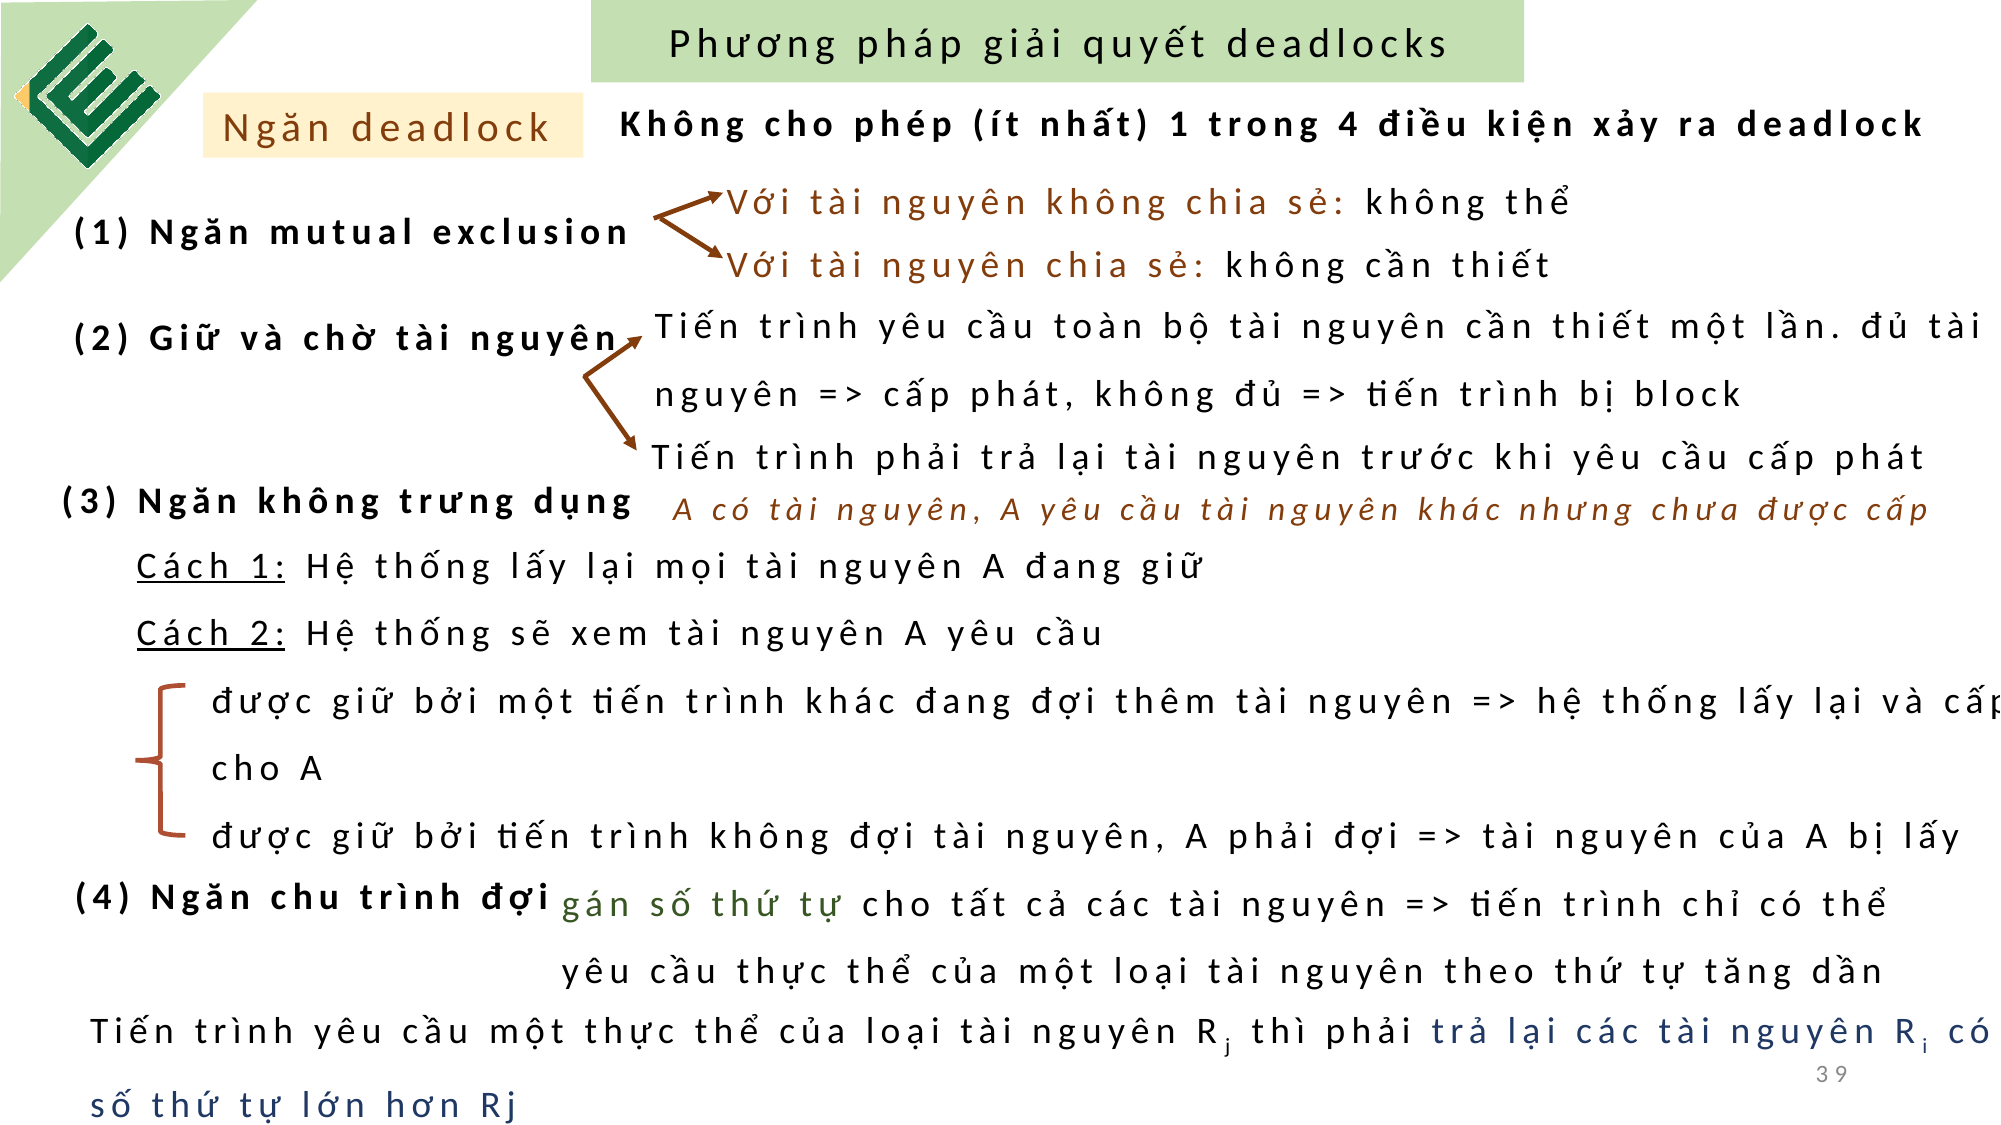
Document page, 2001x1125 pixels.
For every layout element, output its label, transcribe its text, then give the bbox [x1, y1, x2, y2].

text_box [46, 510, 2000, 868]
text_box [0, 0, 258, 283]
text_box Không cho phép (ít nhất) 1 trong 4 điều kiện xảy ra deadlock [530, 91, 1967, 152]
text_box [58, 270, 2000, 459]
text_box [58, 146, 1601, 269]
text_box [59, 848, 1951, 1001]
text_box Ngăn deadlock [262, 92, 530, 145]
slide_number 39 [1412, 1042, 1863, 1103]
text_box Phương pháp giải quyết deadlocks [591, 0, 1525, 83]
text_box Tiến trình yêu cầu một thực thể của loại tài nguyên Rj thì phải trả lại các tài nguyên Ri có số thứ tự lớn hơn Rj [0, 973, 2000, 1125]
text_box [46, 459, 2000, 510]
